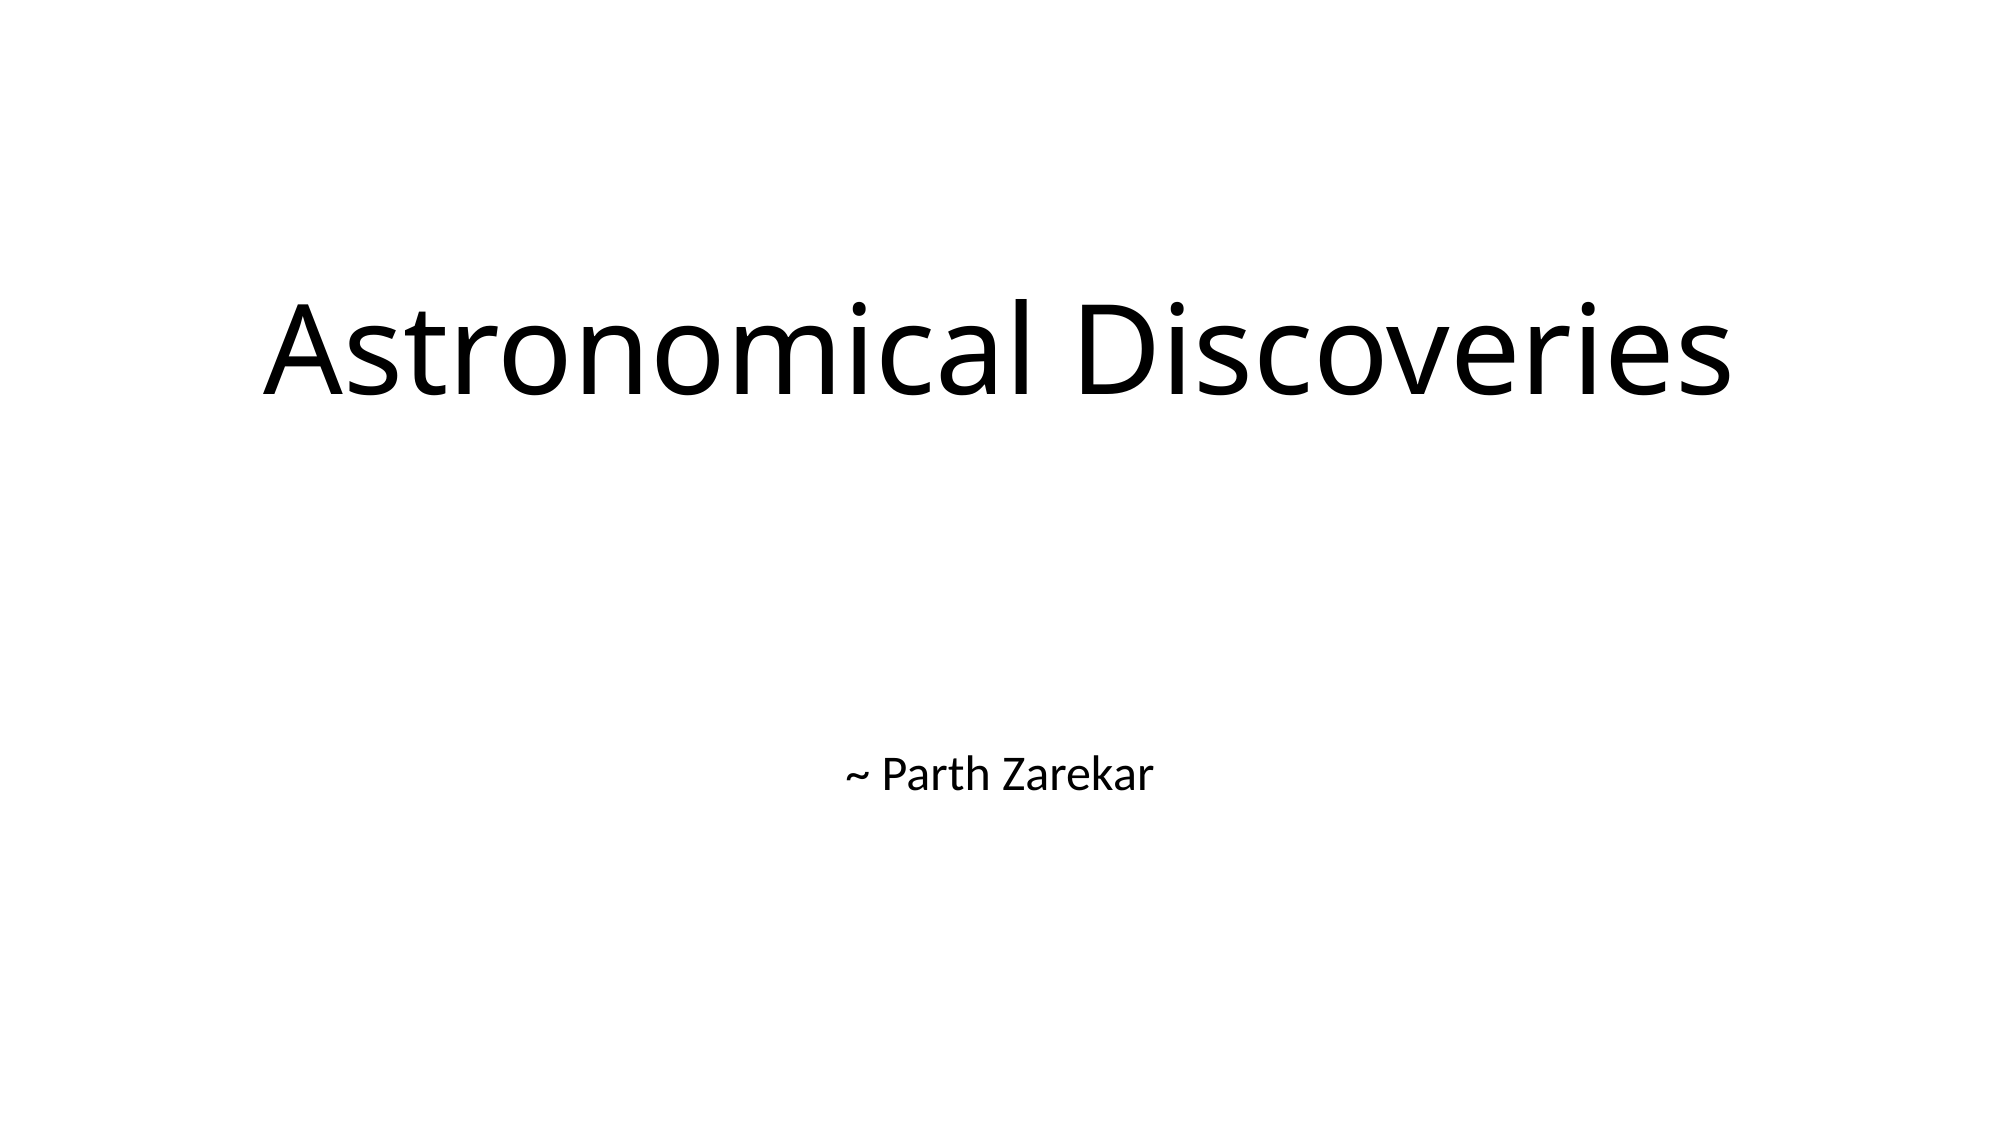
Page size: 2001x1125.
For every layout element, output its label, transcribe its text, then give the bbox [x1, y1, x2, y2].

title Astronomical Discoveries [228, 266, 1772, 637]
subtitle ~ Parth Zarekar [463, 727, 1537, 809]
